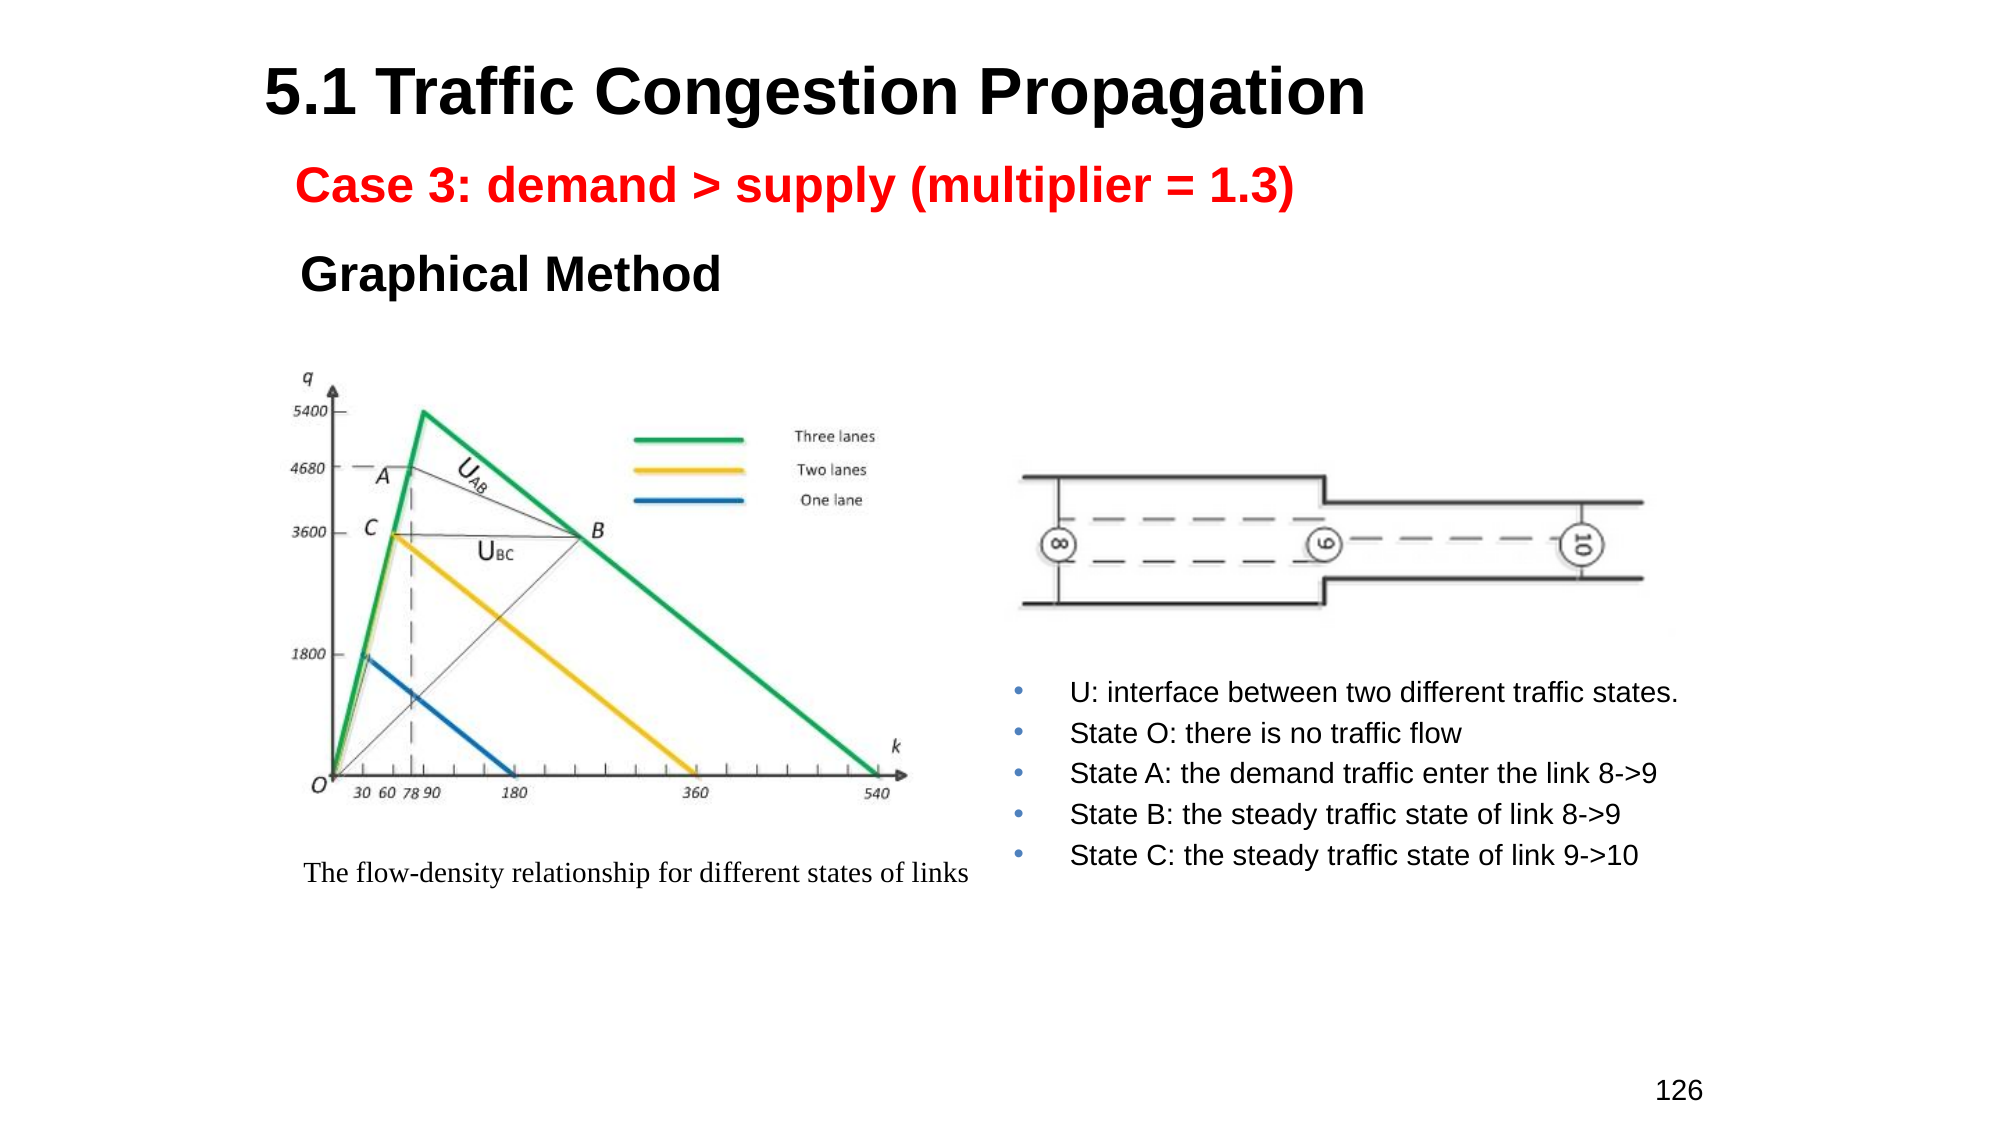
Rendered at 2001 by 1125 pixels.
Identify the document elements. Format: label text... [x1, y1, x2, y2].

list U: interface between two different traffic states. State O: there is no traffic flow State A: the demand traffic enter the link 8->9 State B: the steady traffic state of link 8->9 State C: the steady traffic state of link 9->10 [998, 665, 1742, 893]
text_box Case 3: demand > supply (multiplier = 1.3) [279, 112, 1636, 252]
picture [1001, 453, 1743, 655]
text_box [1640, 1063, 1732, 1124]
text_box The flow-density relationship for different states of links [288, 846, 994, 896]
text_box 5.1 Traffic Congestion Propagation [249, 4, 1750, 172]
picture [279, 360, 937, 819]
text_box Graphical Method [285, 210, 1709, 333]
